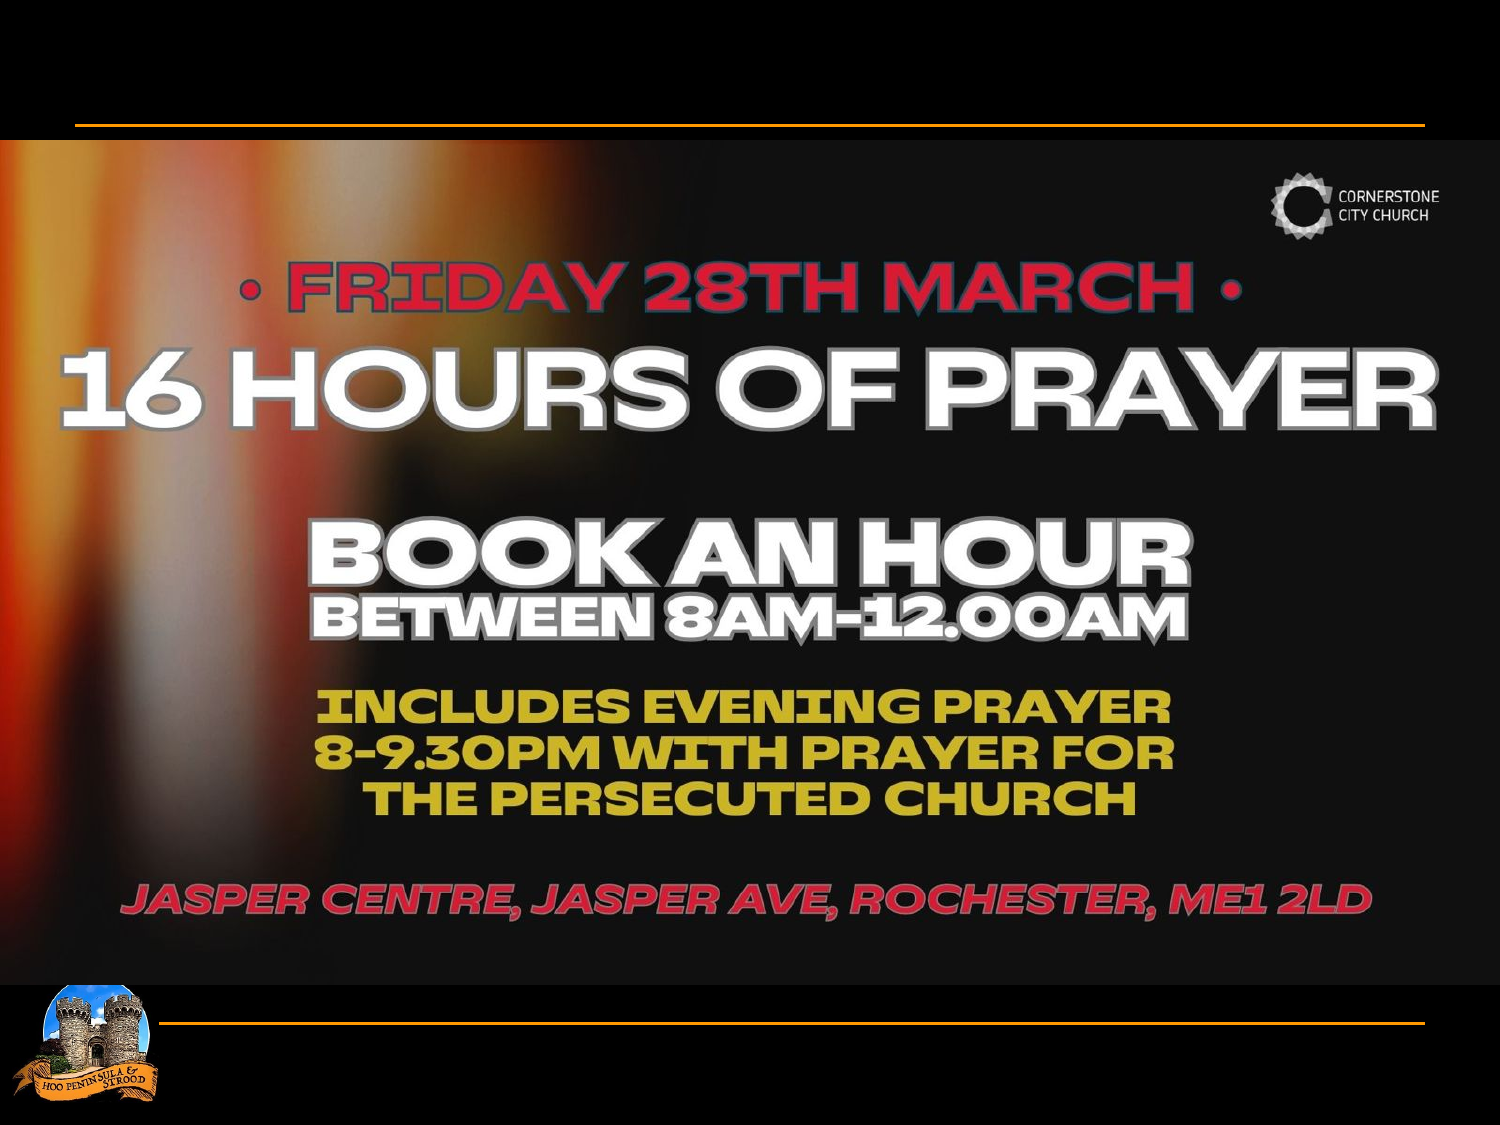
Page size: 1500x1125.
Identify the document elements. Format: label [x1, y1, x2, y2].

picture [0, 140, 1500, 1103]
